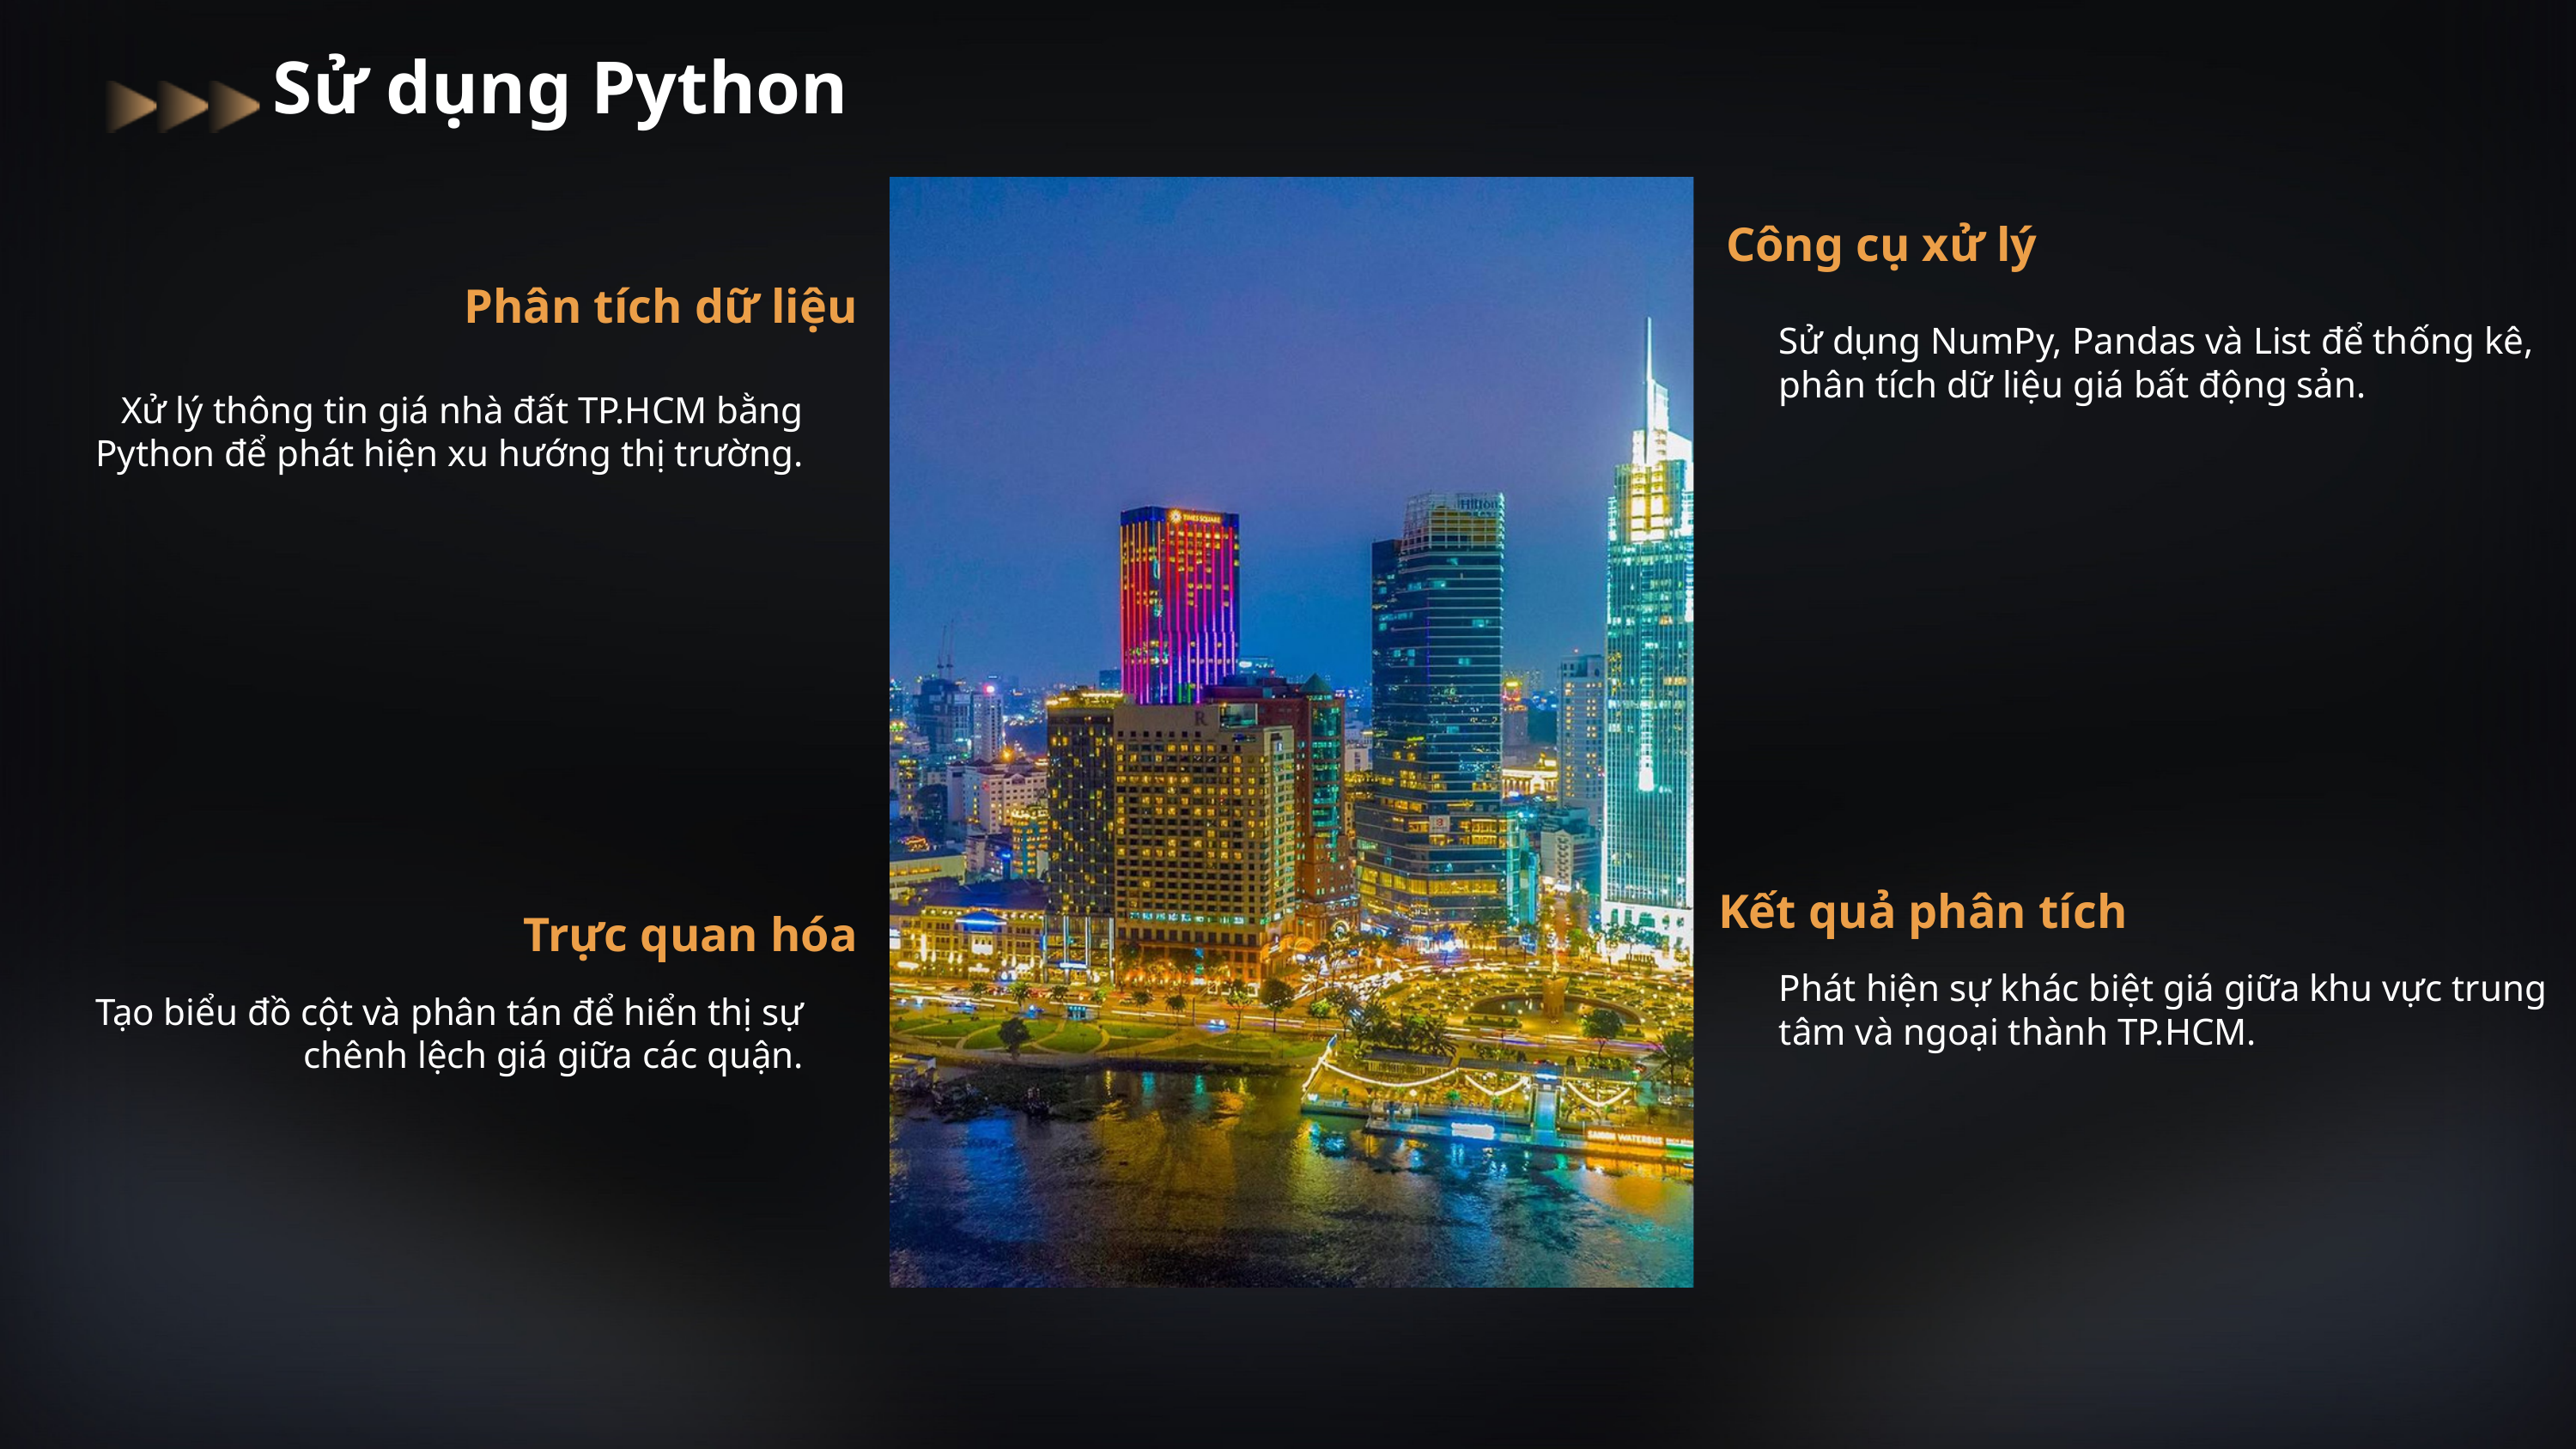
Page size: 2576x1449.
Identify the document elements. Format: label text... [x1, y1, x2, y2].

text_box Kết quả phân tích [1718, 882, 2502, 937]
text_box Sử dụng NumPy, Pandas và List để thống kê, phân tích dữ liệu giá bất động sản. [1778, 318, 2561, 405]
text_box Trực quan hóa [86, 905, 858, 961]
text_box Sử dụng Python [272, 31, 2502, 129]
text_box Công cụ xử lý [1725, 215, 2509, 271]
text_box [105, 81, 157, 133]
text_box [209, 81, 260, 133]
text_box [890, 177, 1694, 1288]
text_box Xử lý thông tin giá nhà đất TP.HCM bằng Python để phát hiện xu hướng thị trường. [30, 387, 804, 475]
text_box [157, 81, 209, 133]
text_box Tạo biểu đồ cột và phân tán để hiển thị sự chênh lệch giá giữa các quận. [30, 989, 804, 1076]
text_box [0, 0, 2576, 1449]
text_box Phát hiện sự khác biệt giá giữa khu vực trung tâm và ngoại thành TP.HCM. [1778, 965, 2561, 1052]
text_box Phân tích dữ liệu [86, 276, 858, 332]
